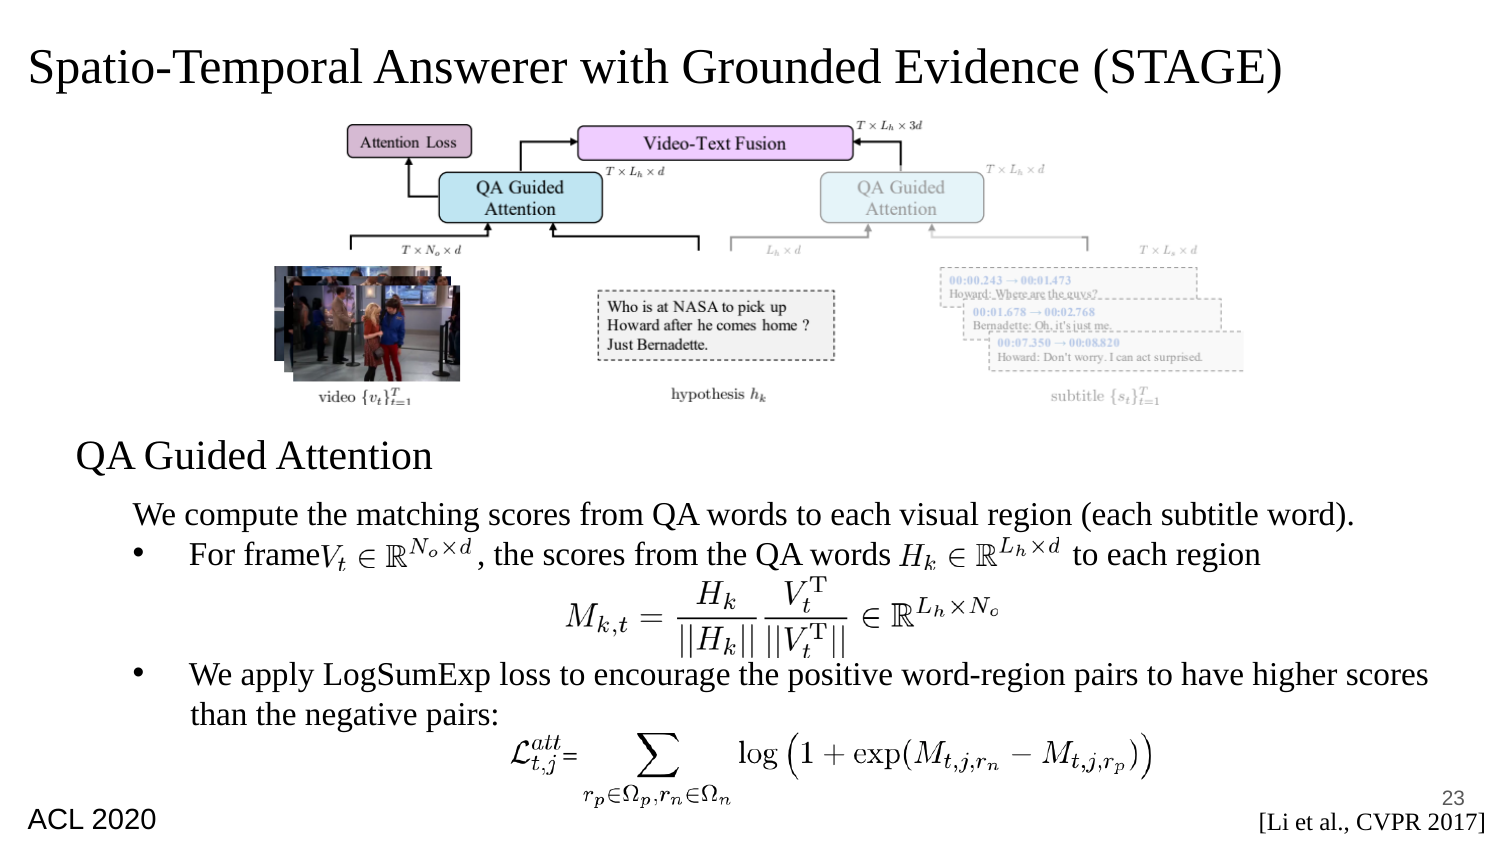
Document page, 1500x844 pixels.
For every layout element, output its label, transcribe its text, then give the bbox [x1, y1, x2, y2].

text_box We compute the matching scores from QA words to each visual region (each subtitle word). For frame , the scores from the QA words to each region We apply LogSumExp loss to encourage the positive word-region pairs to have higher scores than the negative pairs: [117, 485, 1446, 780]
text_box ACL 2020 [12, 784, 321, 834]
text_box Spatio-Temporal Answerer with Grounded Evidence (STAGE) [12, 18, 1324, 95]
picture [897, 536, 1060, 570]
picture [565, 575, 998, 658]
text_box [878, 228, 1298, 422]
picture [320, 537, 471, 572]
text_box QA Guided Attention [60, 420, 449, 486]
picture [274, 120, 1244, 405]
picture [507, 715, 1155, 810]
slide_number 22 [1389, 764, 1480, 830]
text_box [Li et al., CVPR 2017] [1243, 798, 1500, 843]
